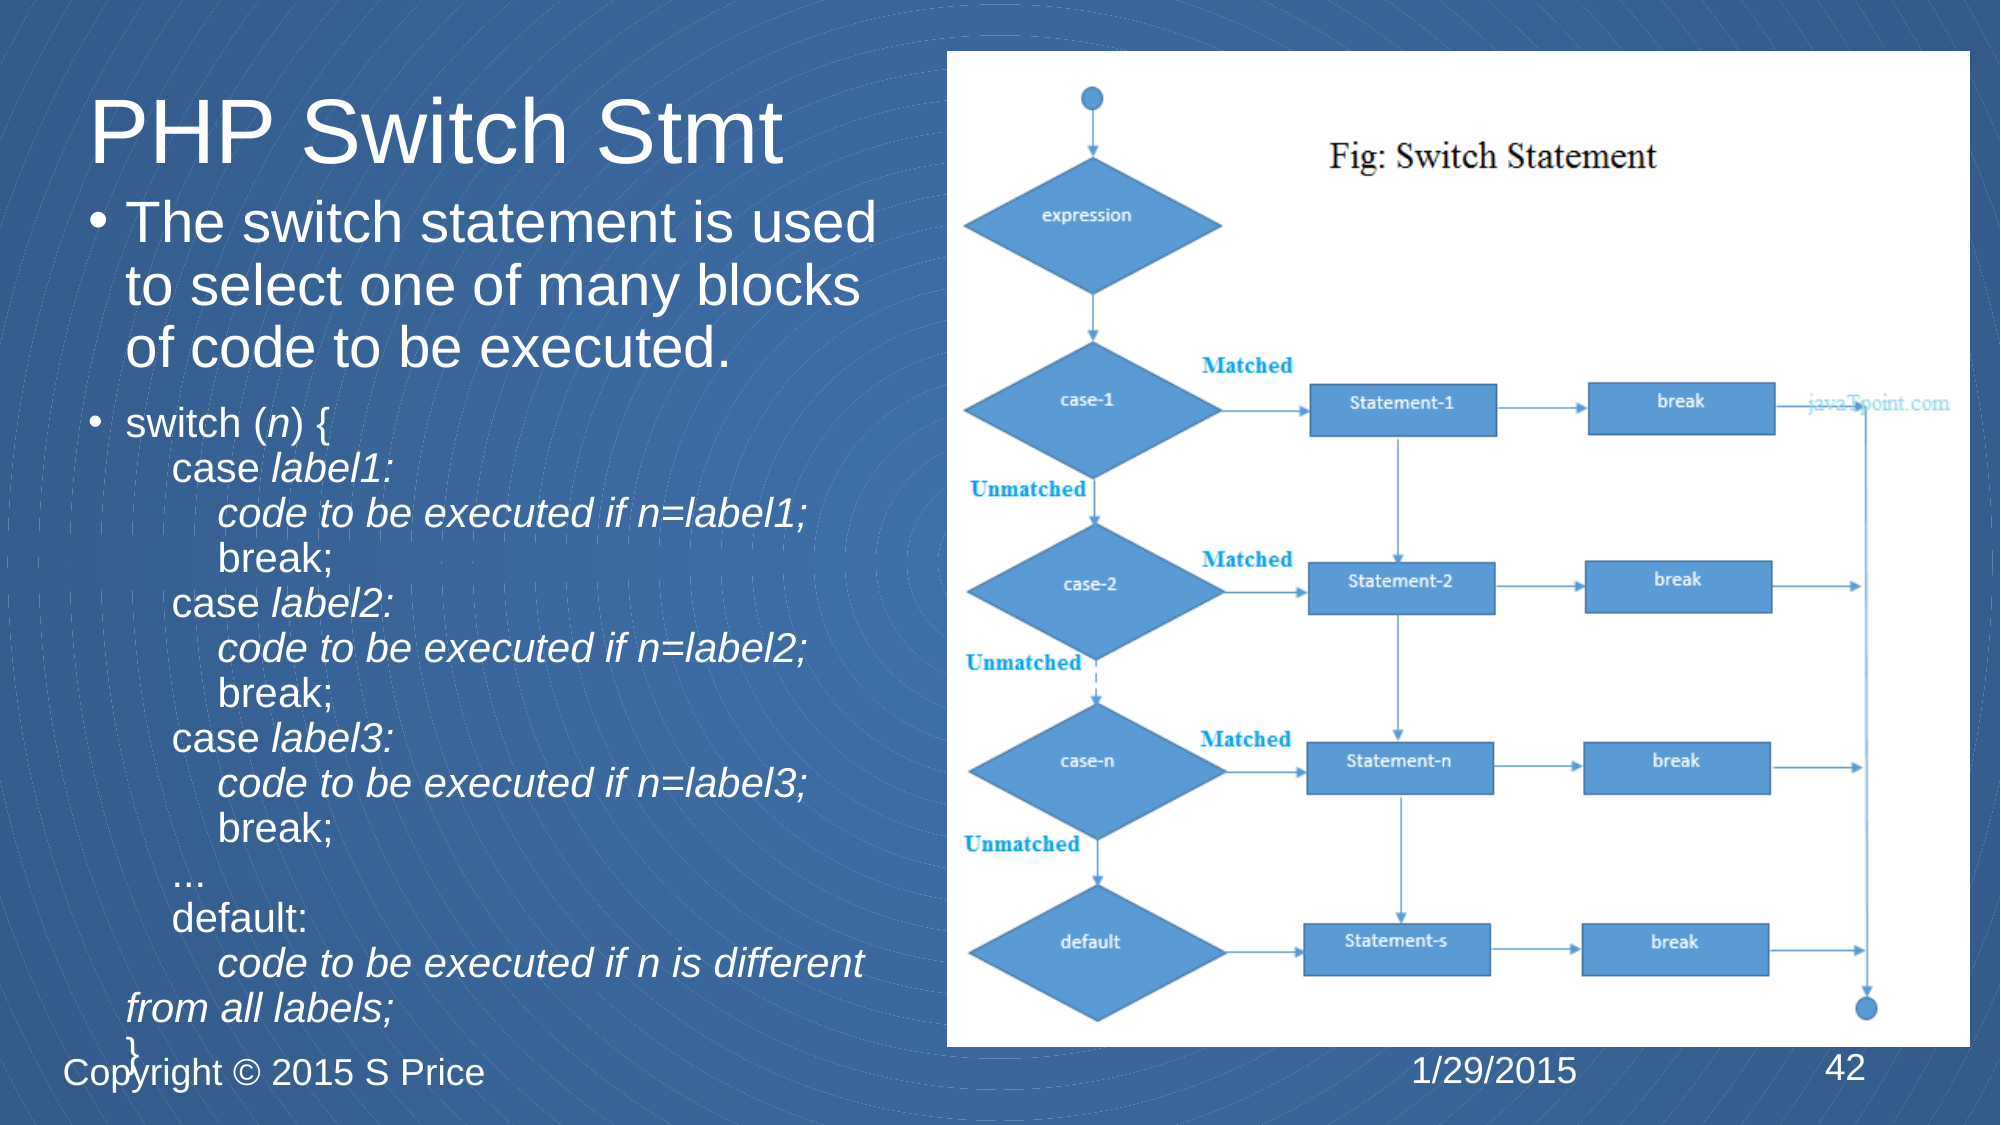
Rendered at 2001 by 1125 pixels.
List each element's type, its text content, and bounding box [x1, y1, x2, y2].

slide_number 42 [1810, 1056, 1901, 1097]
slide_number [1397, 1056, 1659, 1100]
title PHP Switch Stmt [88, 51, 945, 217]
footer Copyright © 2015 S Price [48, 1039, 1397, 1101]
picture [947, 51, 1970, 1047]
subtitle The switch statement is used to select one of many blocks of code to be executed. switch (n) { case label1: code to be executed if n=label1; break; case label2: code to be executed if n=label2; break; case label3: code to be executed if n=label3; break; ... default: code to be executed if n is different from all labels; } [88, 191, 923, 956]
